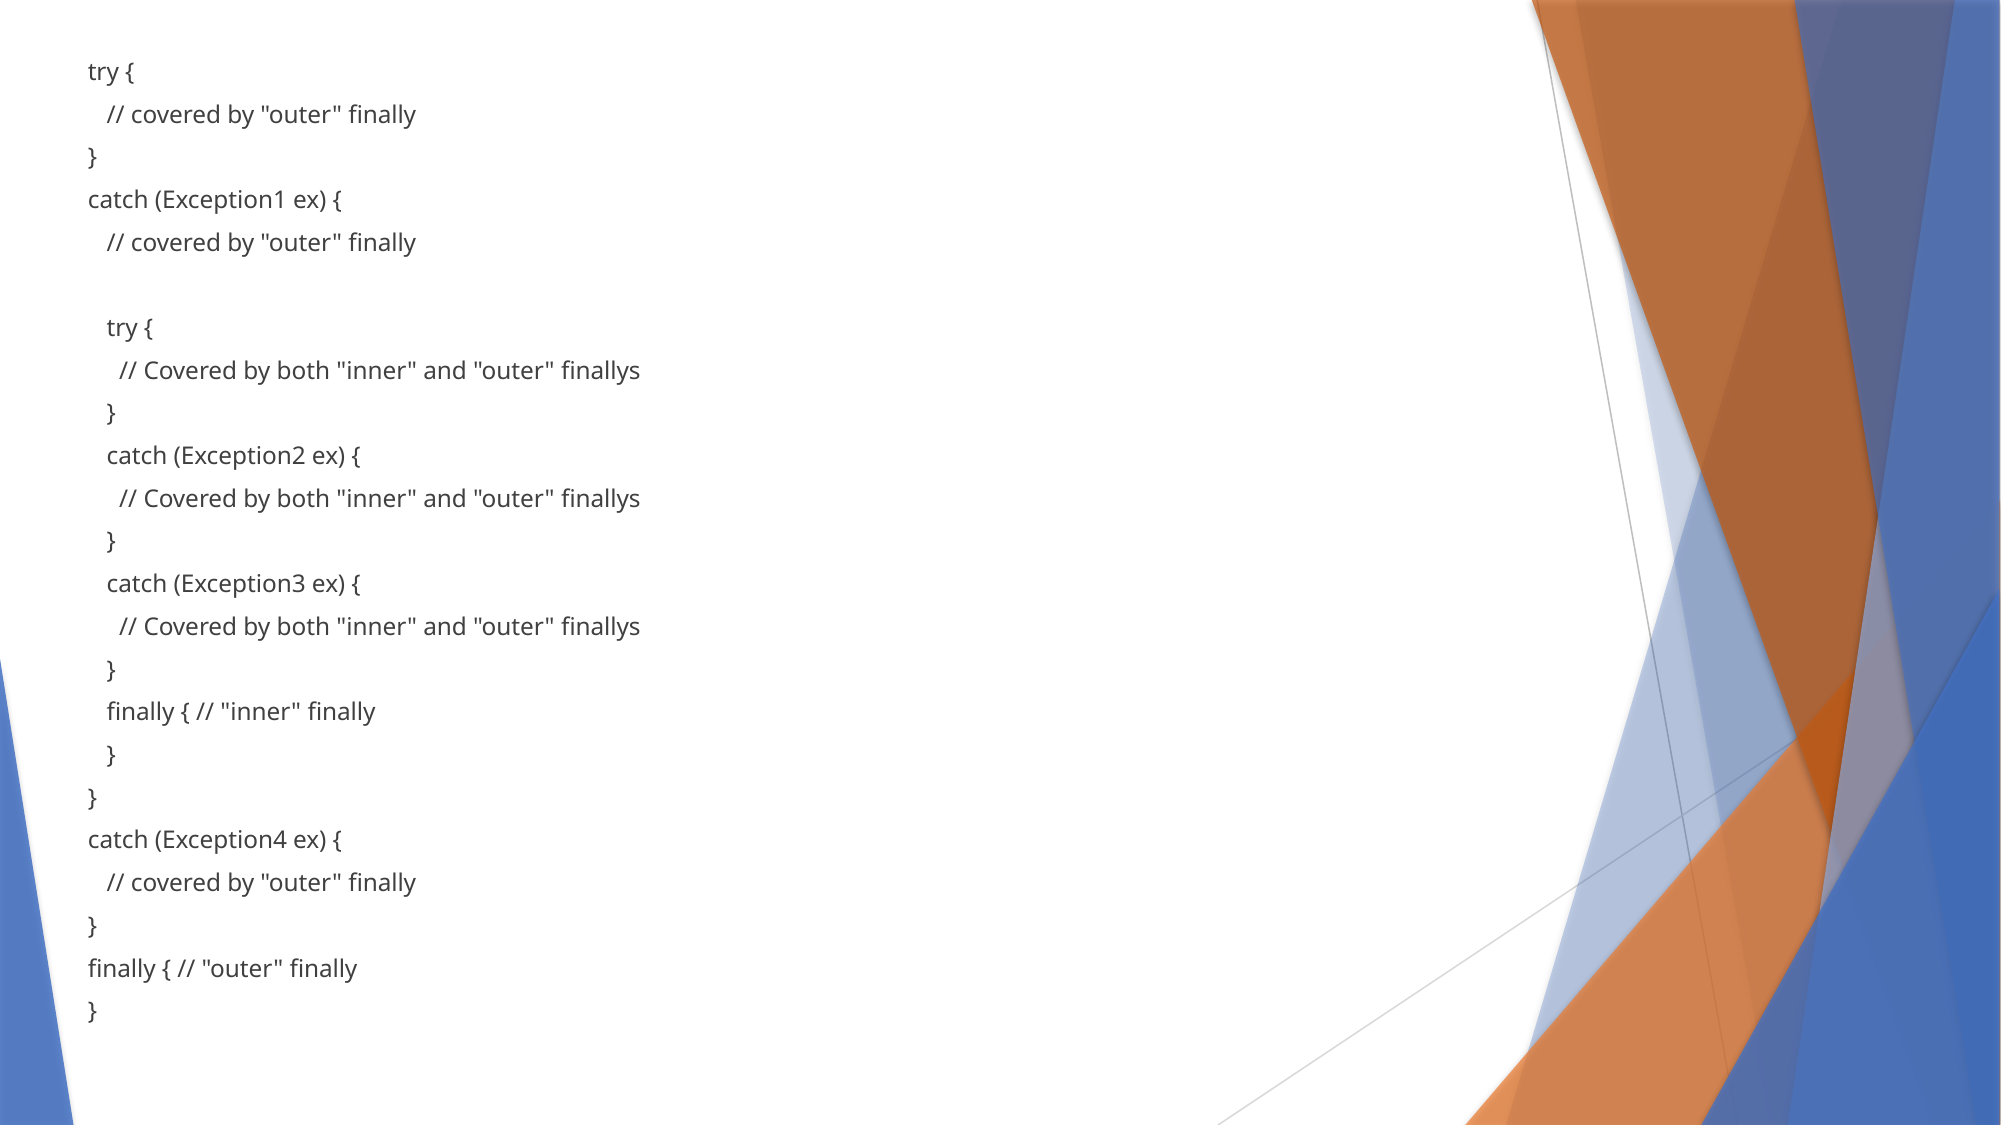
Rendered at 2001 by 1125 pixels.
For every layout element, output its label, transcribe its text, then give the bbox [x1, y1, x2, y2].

list try { // covered by "outer" finally } catch (Exception1 ex) { // covered by "outer" finally try { // Covered by both "inner" and "outer" finallys } catch (Exception2 ex) { // Covered by both "inner" and "outer" finallys } catch (Exception3 ex) { // Covered by both "inner" and "outer" finallys } finally { // "inner" finally } } catch (Exception4 ex) { // covered by "outer" finally } finally { // "outer" finally } [72, 48, 1484, 1037]
